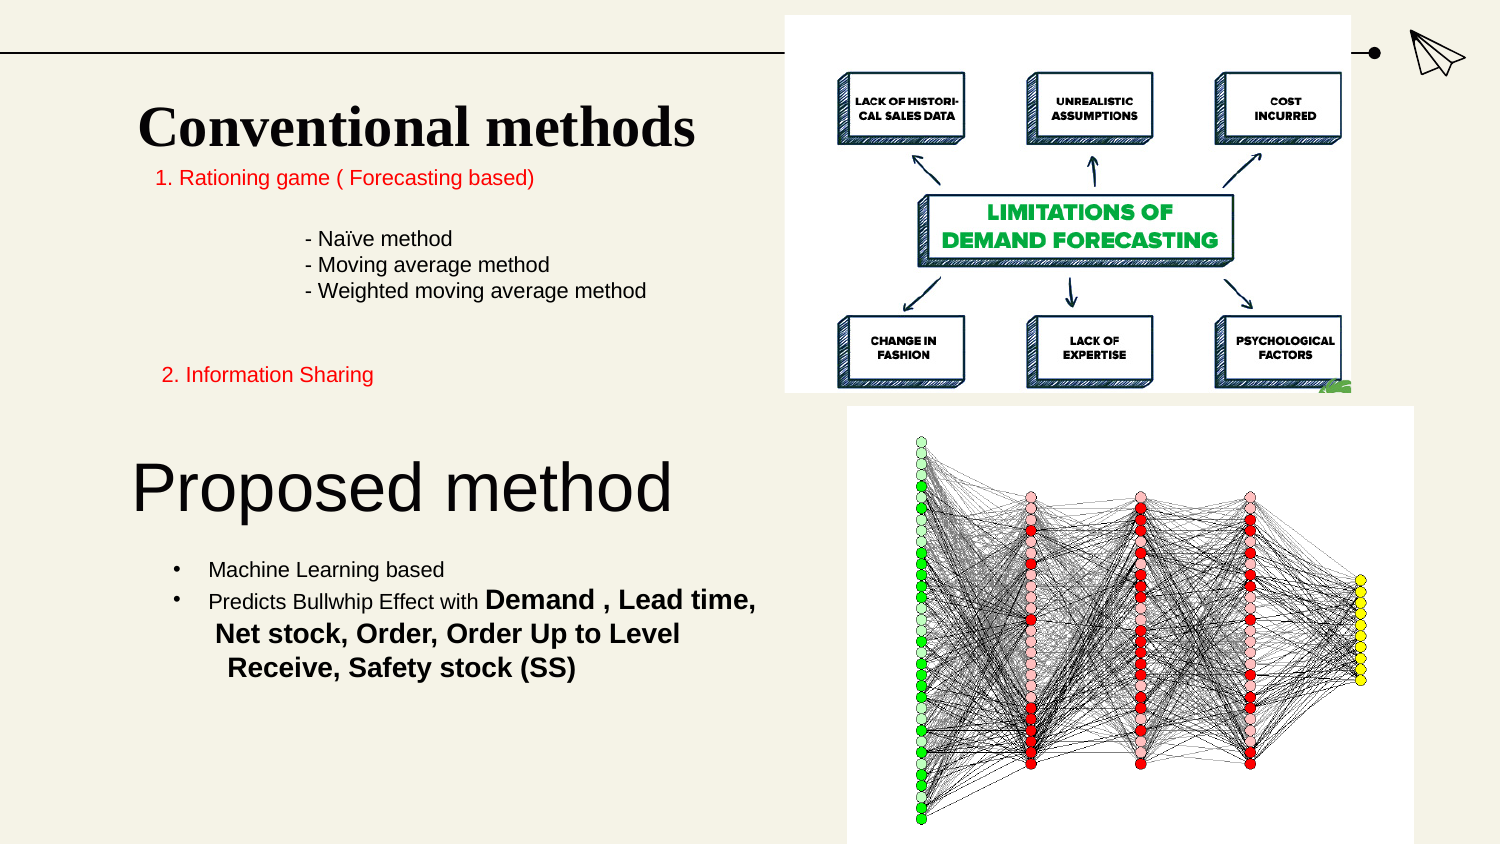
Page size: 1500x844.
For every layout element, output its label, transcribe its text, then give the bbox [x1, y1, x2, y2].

picture [784, 15, 1352, 393]
picture [846, 405, 1414, 844]
text_box - Naïve method - Moving average method - Weighted moving average method [290, 217, 779, 363]
text_box 1. Rationing game ( Forecasting based) [140, 156, 750, 198]
text_box Machine Learning based Predicts Bullwhip Effect with Demand , Lead time, Net stock, Order, Order Up to Level Receive, Safety stock (SS) [158, 548, 841, 691]
title Conventional methods [118, 72, 716, 157]
text_box 2. Information Sharing [146, 353, 757, 395]
text_box Proposed method [119, 438, 841, 688]
